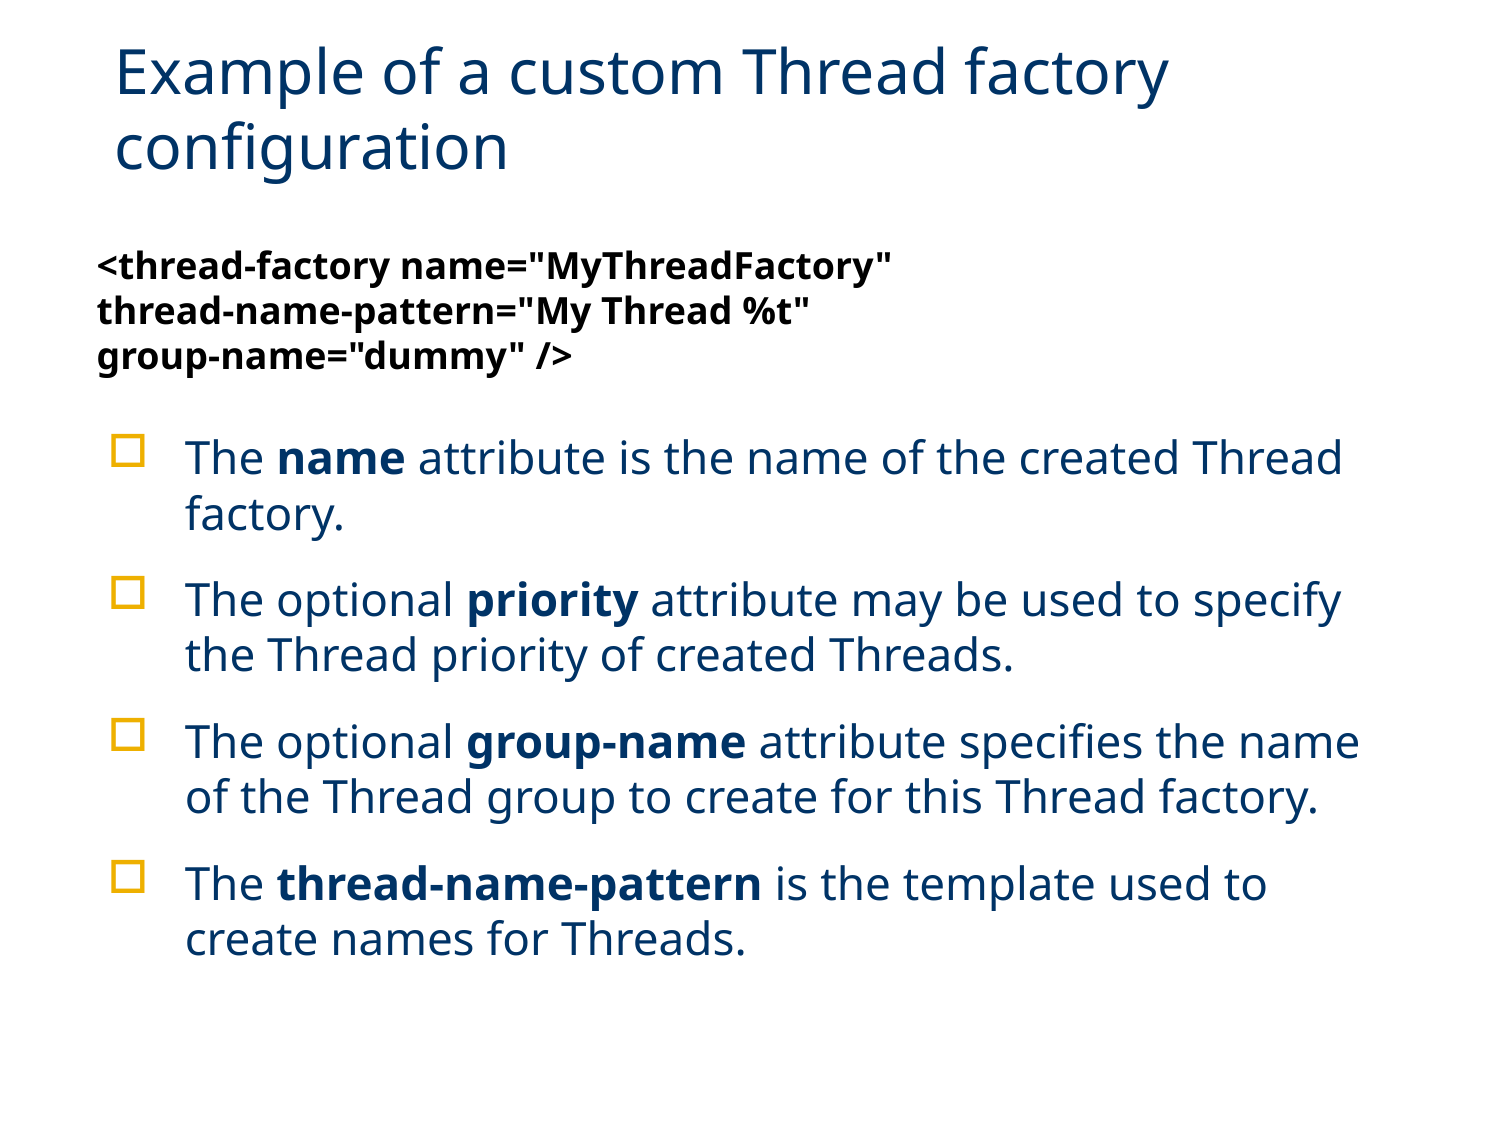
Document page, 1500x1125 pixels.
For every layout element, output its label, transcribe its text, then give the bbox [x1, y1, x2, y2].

list The name attribute is the name of the created Thread factory. The optional priority attribute may be used to specify the Thread priority of created Threads. The optional group-name attribute specifies the name of the Thread group to create for this Thread factory. The thread-name-pattern is the template used to create names for Threads. [92, 421, 1406, 1013]
title Example of a custom Thread factory configuration [99, 24, 1413, 175]
text_box <thread-factory name="MyThreadFactory" thread-name-pattern="My Thread %t" group-name="dummy" /> [81, 234, 1407, 385]
